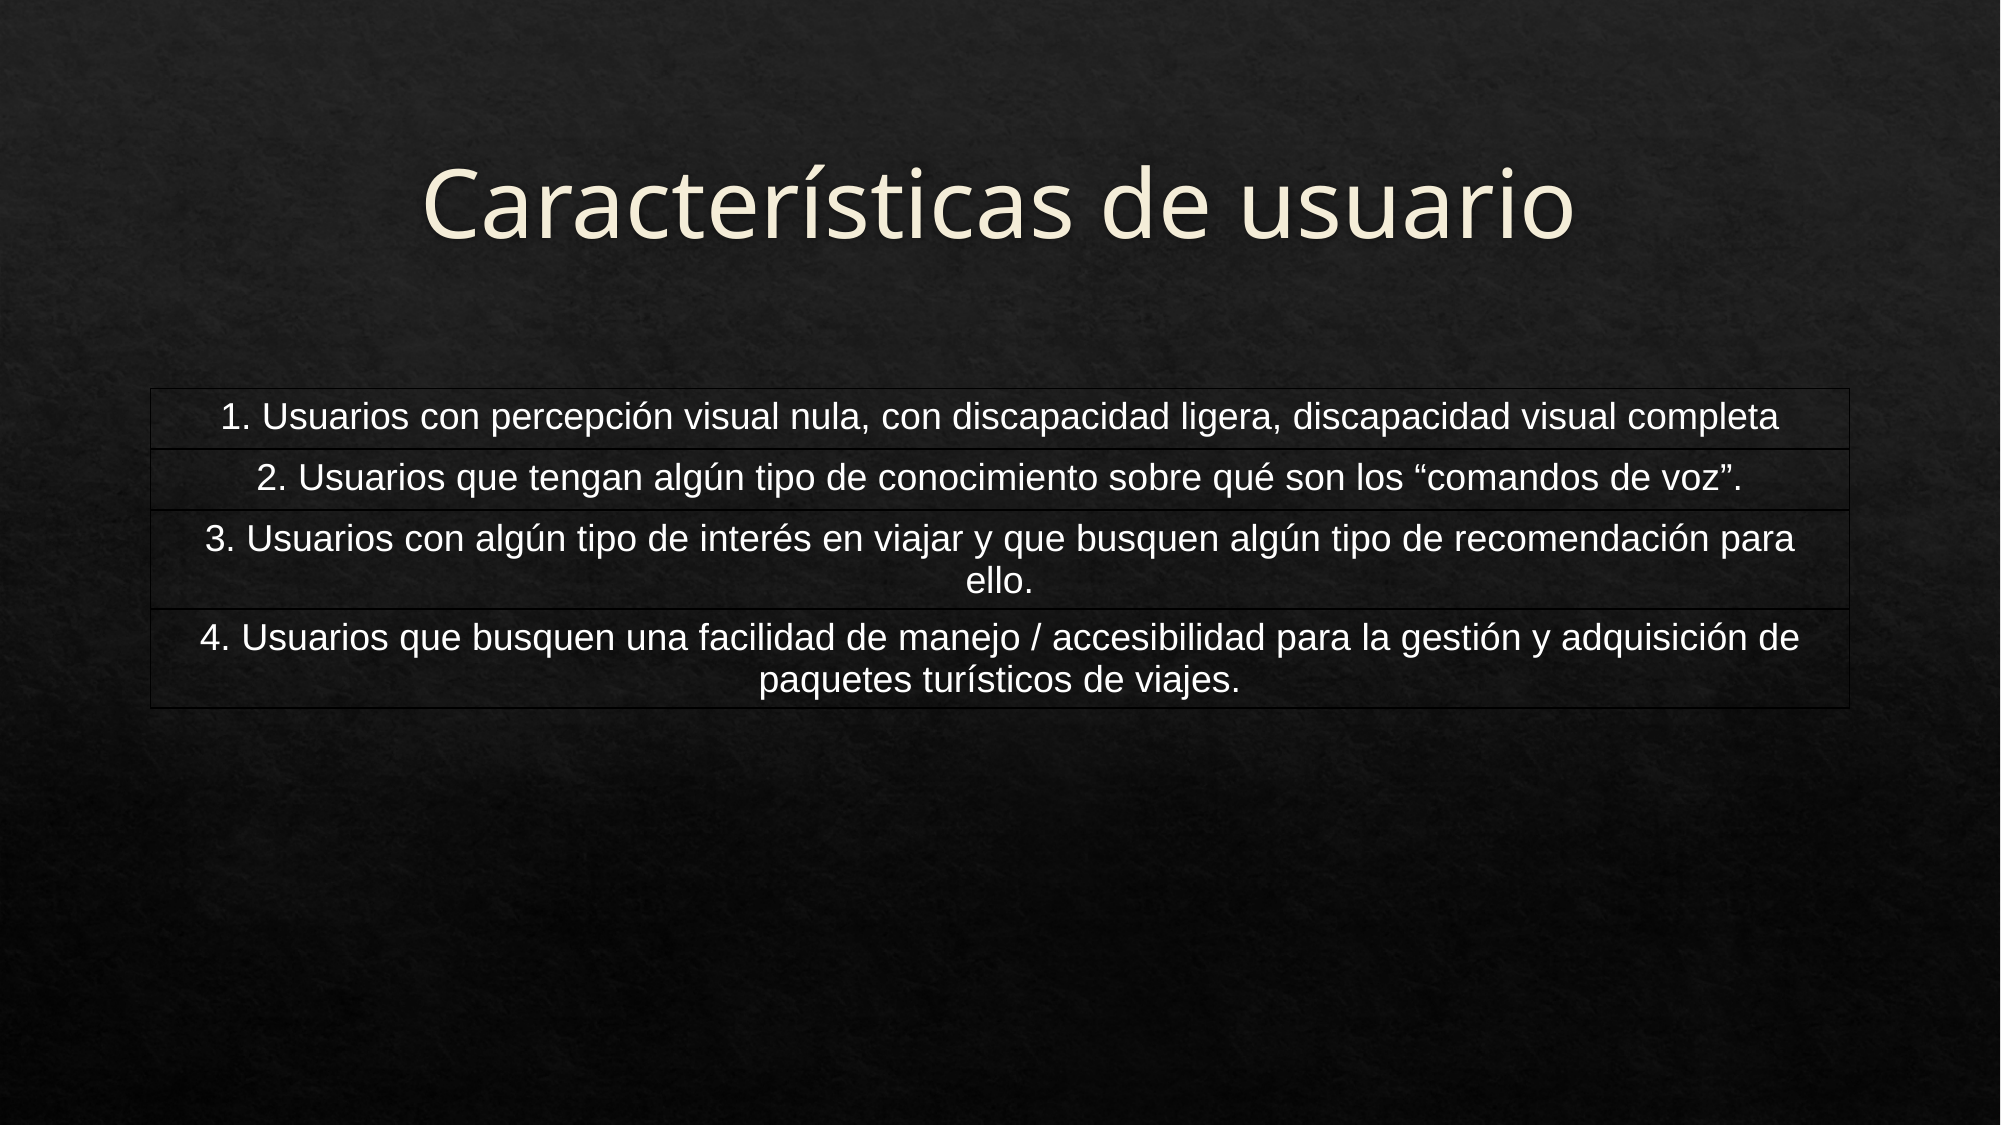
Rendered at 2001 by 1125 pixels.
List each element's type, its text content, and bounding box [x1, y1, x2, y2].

title Características de usuario [149, 99, 1849, 307]
table_cell 2. Usuarios que tengan algún tipo de conocimiento sobre qué son los “comandos de voz”. [151, 450, 1849, 509]
picture [0, 0, 2001, 1125]
table_header 1. Usuarios con percepción visual nula, con discapacidad ligera, discapacidad visual completa [151, 389, 1849, 448]
table_cell 3. Usuarios con algún tipo de interés en viajar y que busquen algún tipo de recomendación para ello. [151, 511, 1849, 608]
table_cell 4. Usuarios que busquen una facilidad de manejo / accesibilidad para la gestión y adquisición de paquetes turísticos de viajes. [151, 610, 1849, 707]
